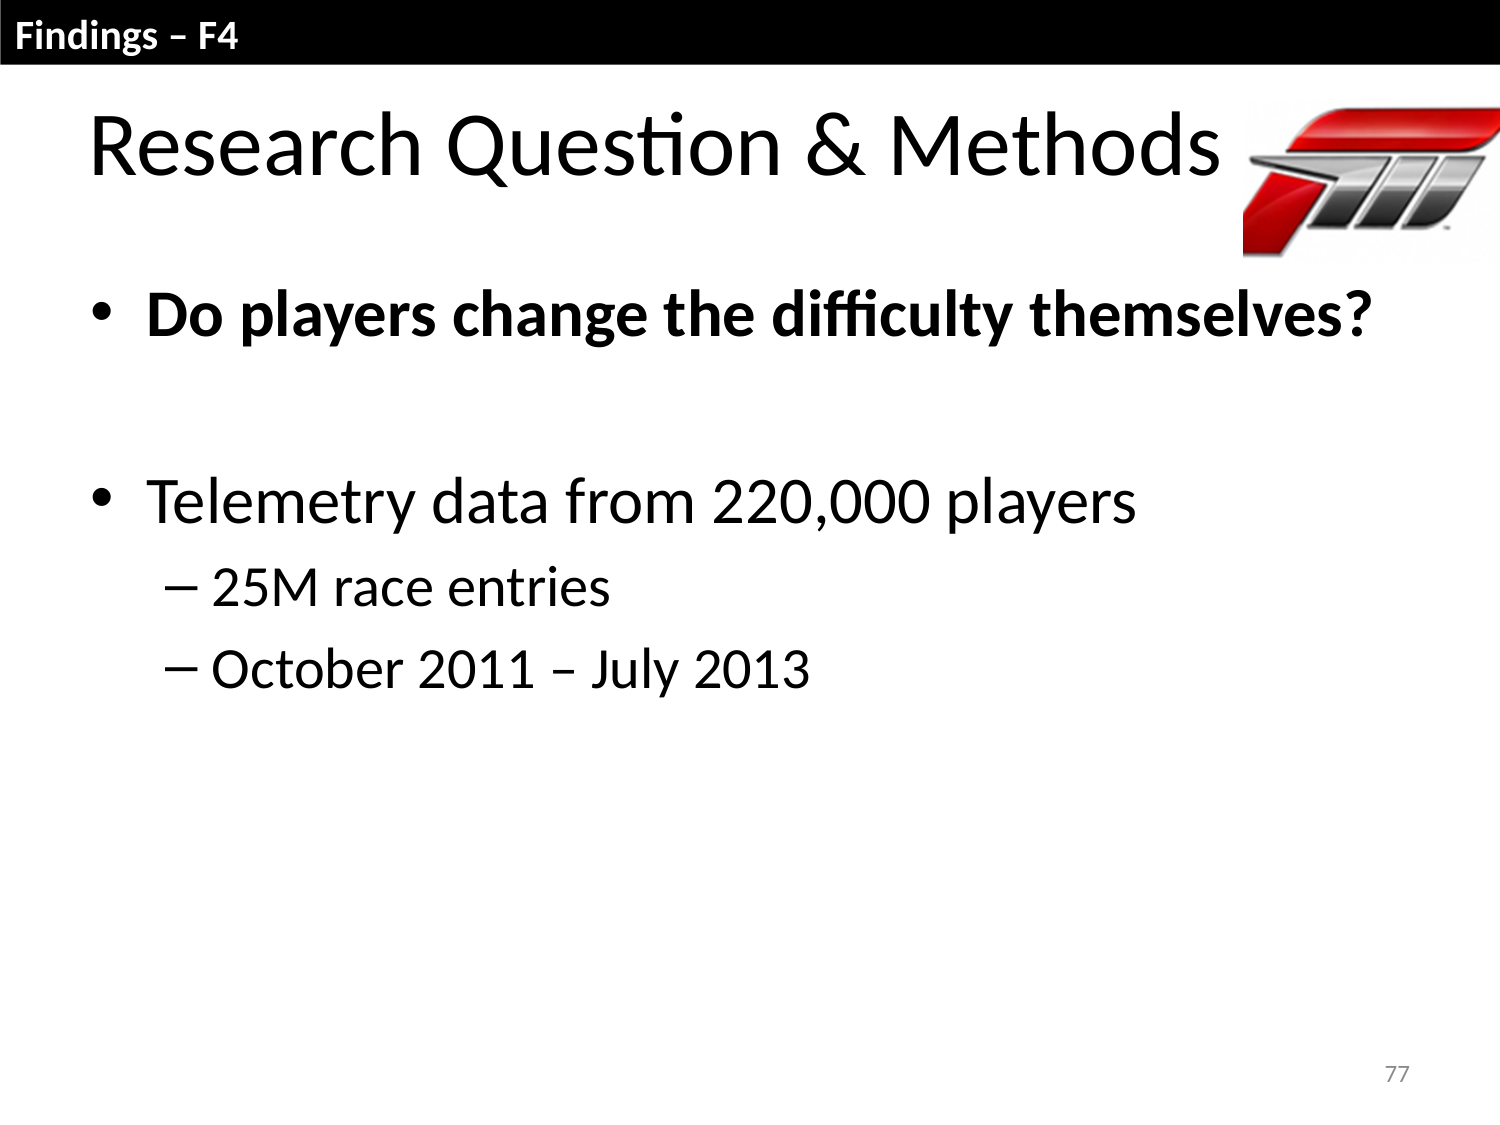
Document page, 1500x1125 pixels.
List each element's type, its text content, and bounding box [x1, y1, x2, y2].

title Research Question & Methods [0, 65, 1313, 233]
text_box Findings – F4 [0, 0, 1500, 65]
list Do players change the difficulty themselves? Telemetry data from 220,000 players 25M race entries October 2011 – July 2013 [75, 262, 1425, 1005]
slide_number 77 [1074, 1042, 1425, 1103]
picture [1243, 99, 1500, 263]
